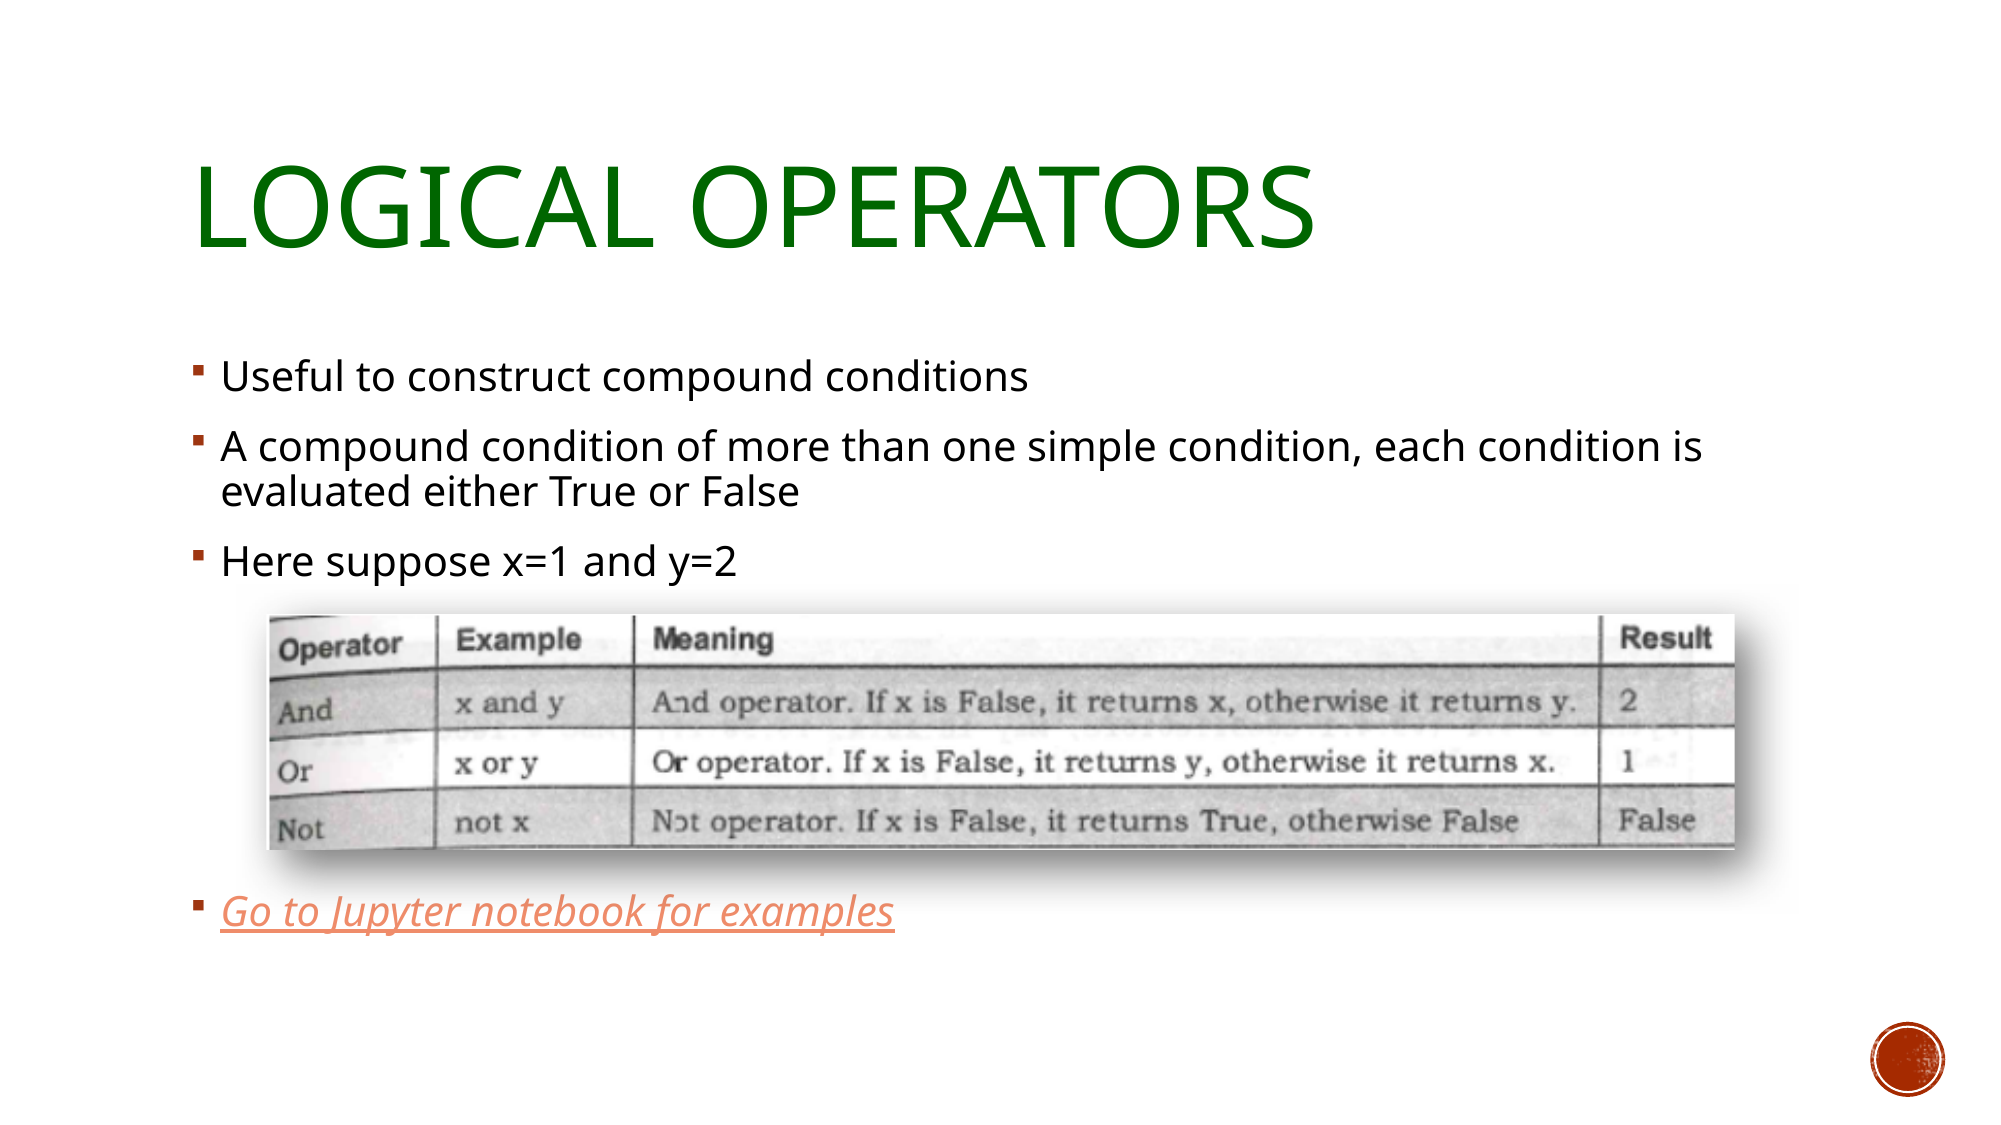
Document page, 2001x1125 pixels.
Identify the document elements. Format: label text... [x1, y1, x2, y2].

list Useful to construct compound conditions A compound condition of more than one simple condition, each condition is evaluated either True or False Here suppose x=1 and y=2 Go to Jupyter notebook for examples [175, 348, 1826, 1013]
title Logical operators [175, 79, 1826, 344]
picture [266, 614, 1735, 850]
